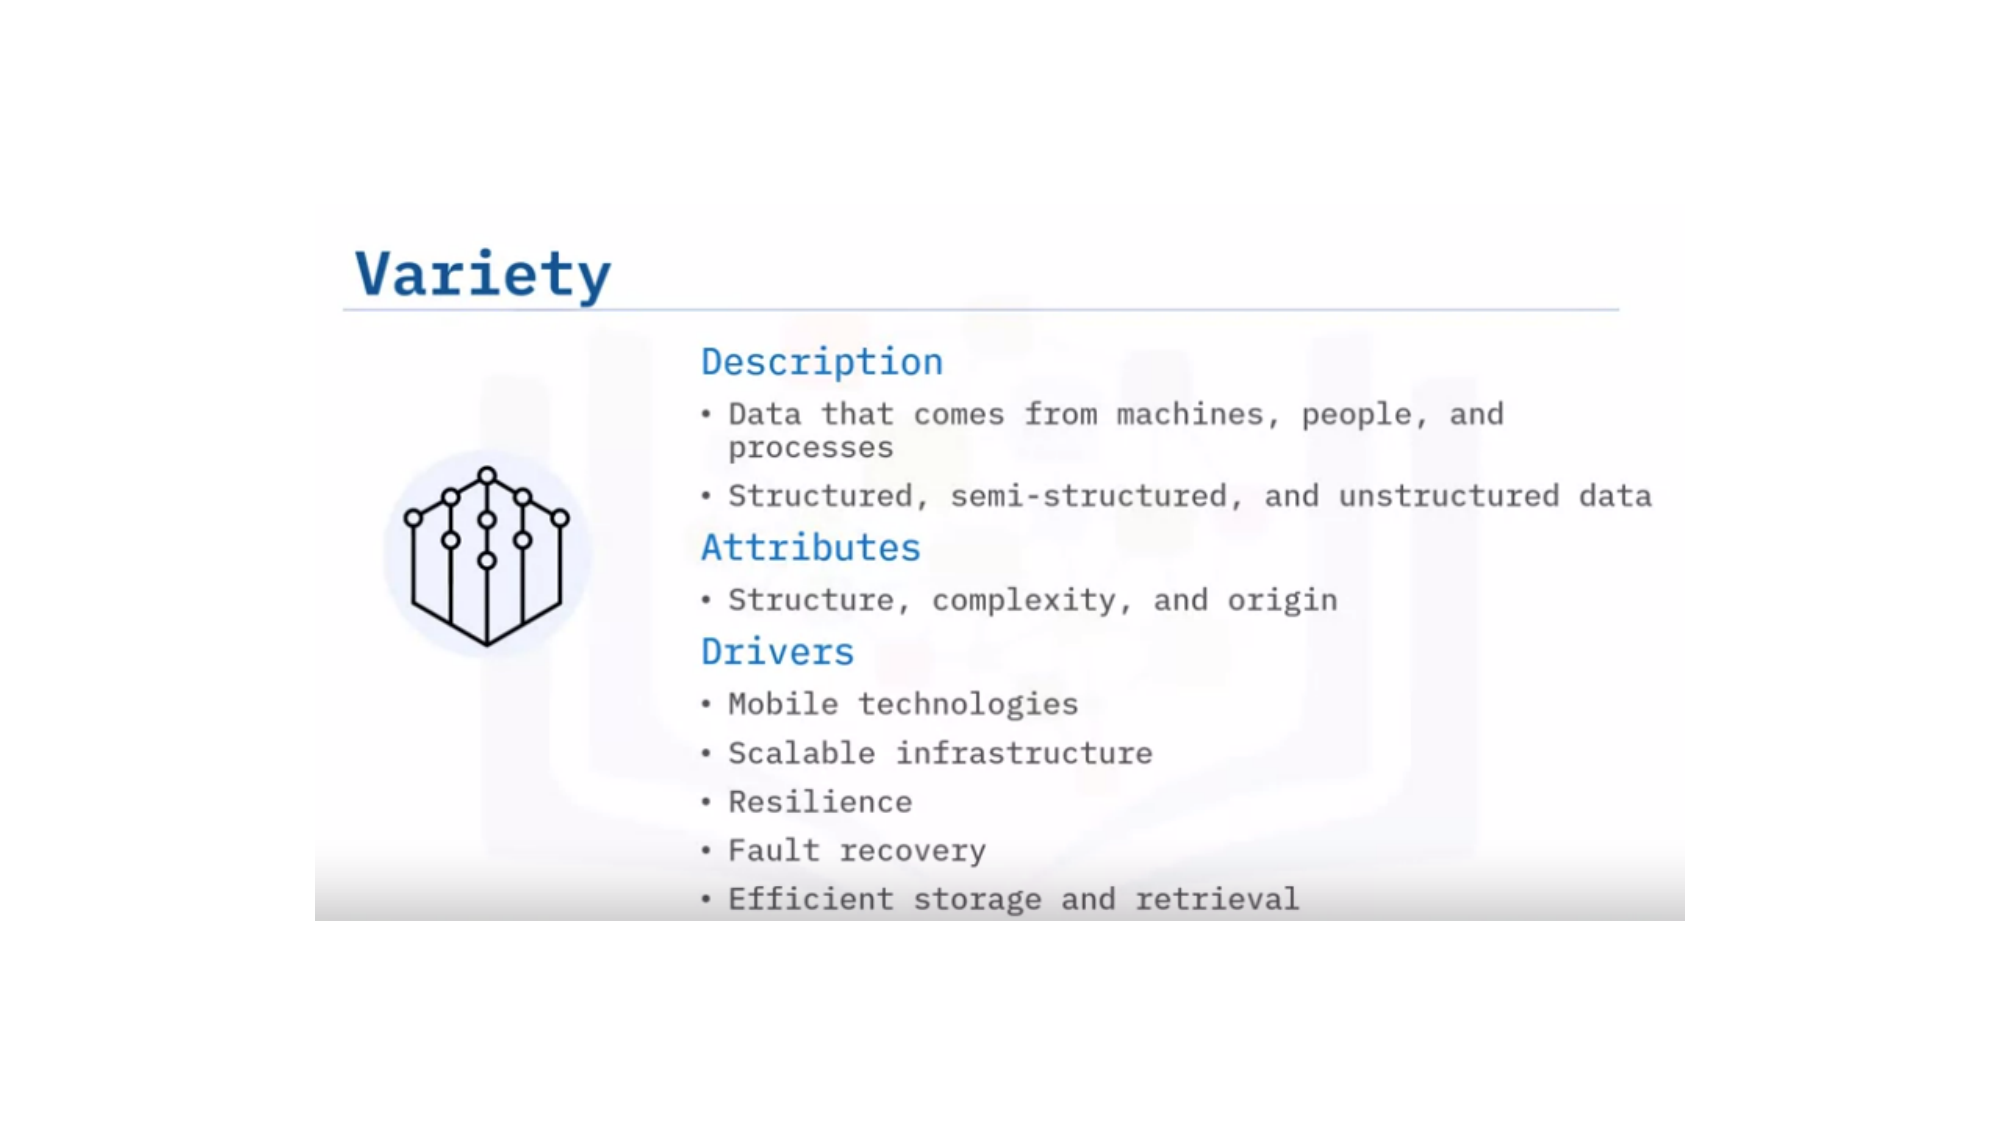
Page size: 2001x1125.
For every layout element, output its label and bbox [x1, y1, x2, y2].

picture [315, 204, 1685, 921]
